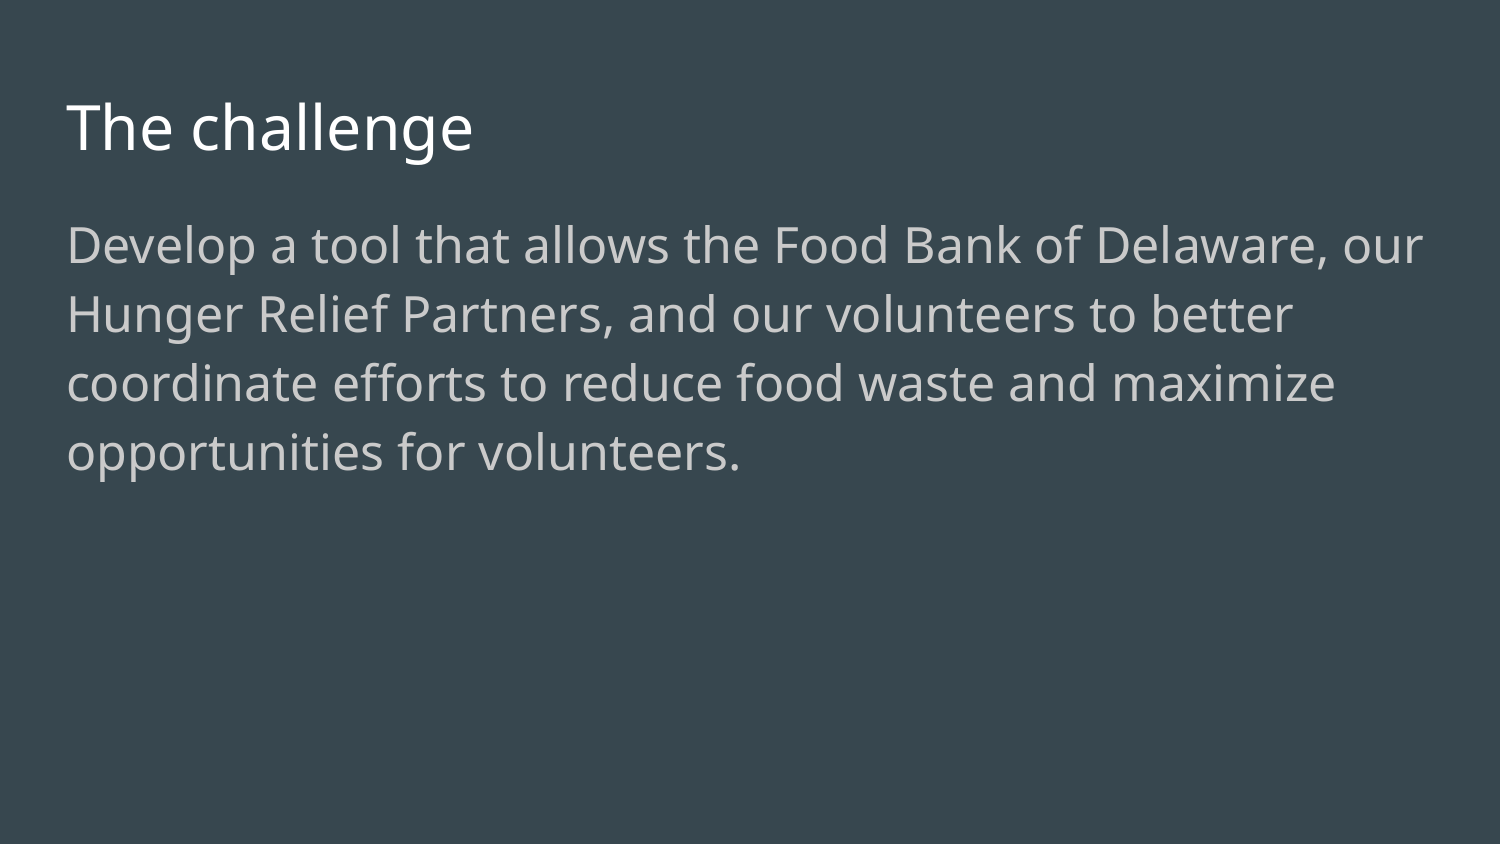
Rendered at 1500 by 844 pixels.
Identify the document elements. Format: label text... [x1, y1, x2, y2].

title The challenge [51, 72, 1449, 167]
list Develop a tool that allows the Food Bank of Delaware, our Hunger Relief Partners, and our volunteers to better coordinate efforts to reduce food waste and maximize opportunities for volunteers. [51, 189, 1449, 750]
